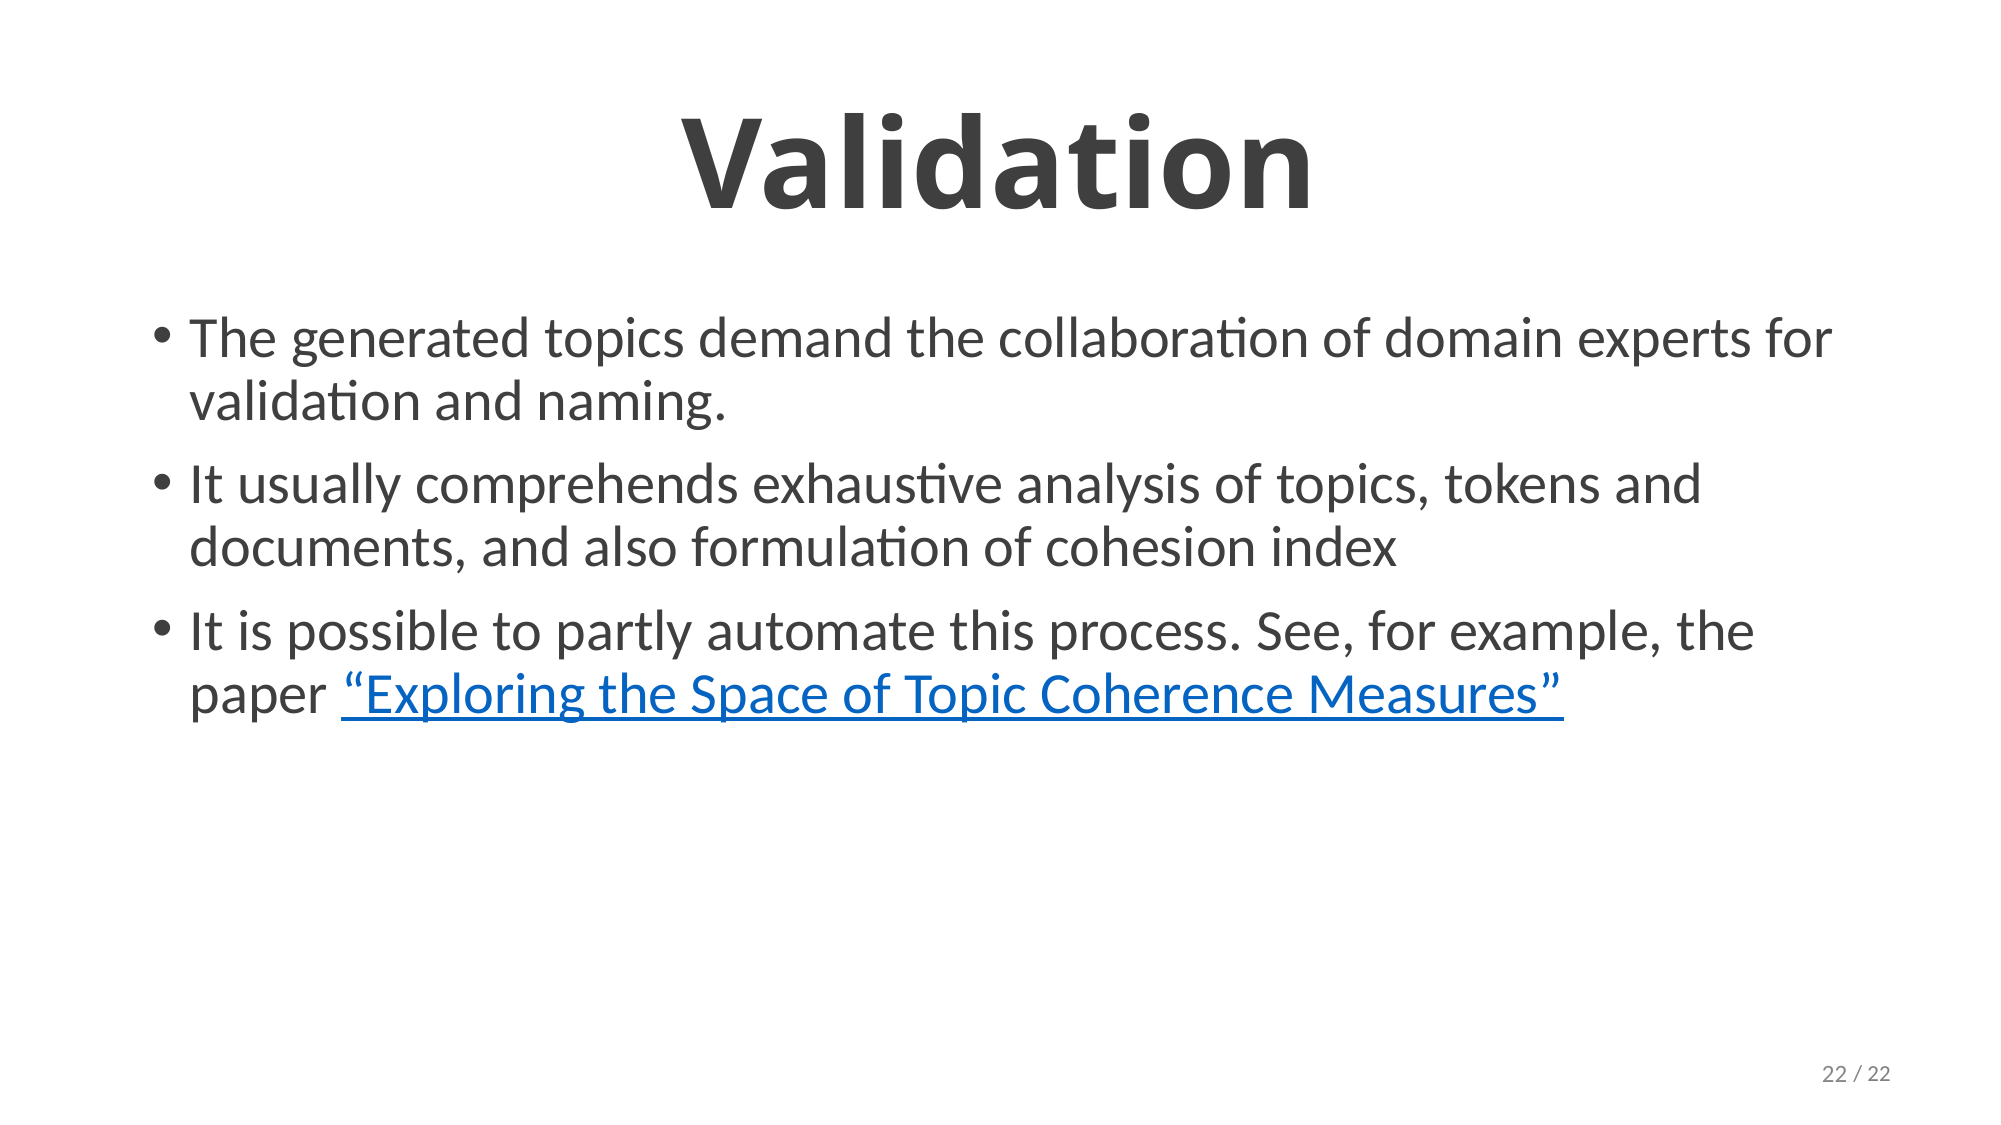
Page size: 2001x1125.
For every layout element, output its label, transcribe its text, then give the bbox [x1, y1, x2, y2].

list The generated topics demand the collaboration of domain experts for validation and naming. It usually comprehends exhaustive analysis of topics, tokens and documents, and also formulation of cohesion index It is possible to partly automate this process. See, for example, the paper “Exploring the Space of Topic Coherence Measures” [137, 299, 1863, 1014]
title Validation [137, 59, 1863, 278]
slide_number ‹#› [1412, 1042, 1863, 1103]
